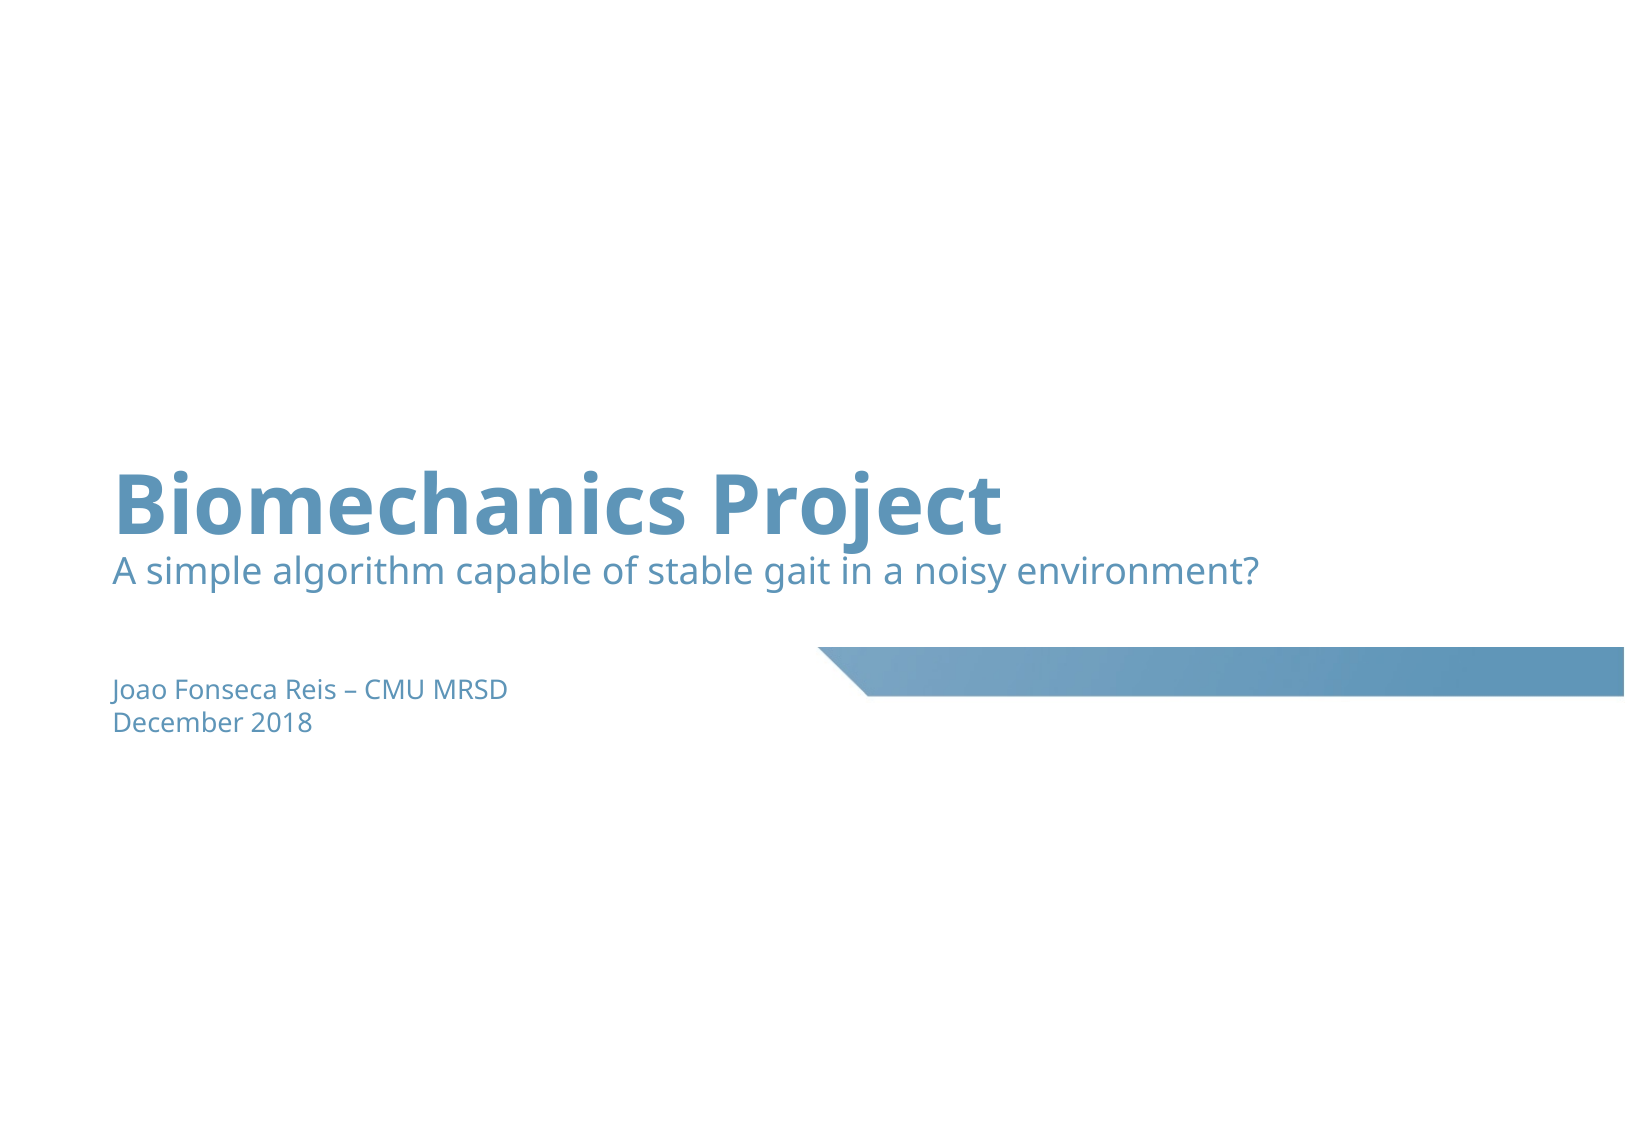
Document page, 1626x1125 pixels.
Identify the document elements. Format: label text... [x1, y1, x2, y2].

title Biomechanics Project A simple algorithm capable of stable gait in a noisy environment? [111, 532, 1324, 600]
subtitle Joao Fonseca Reis – CMU MRSD December 2018 [111, 664, 813, 711]
picture [566, 647, 1625, 703]
